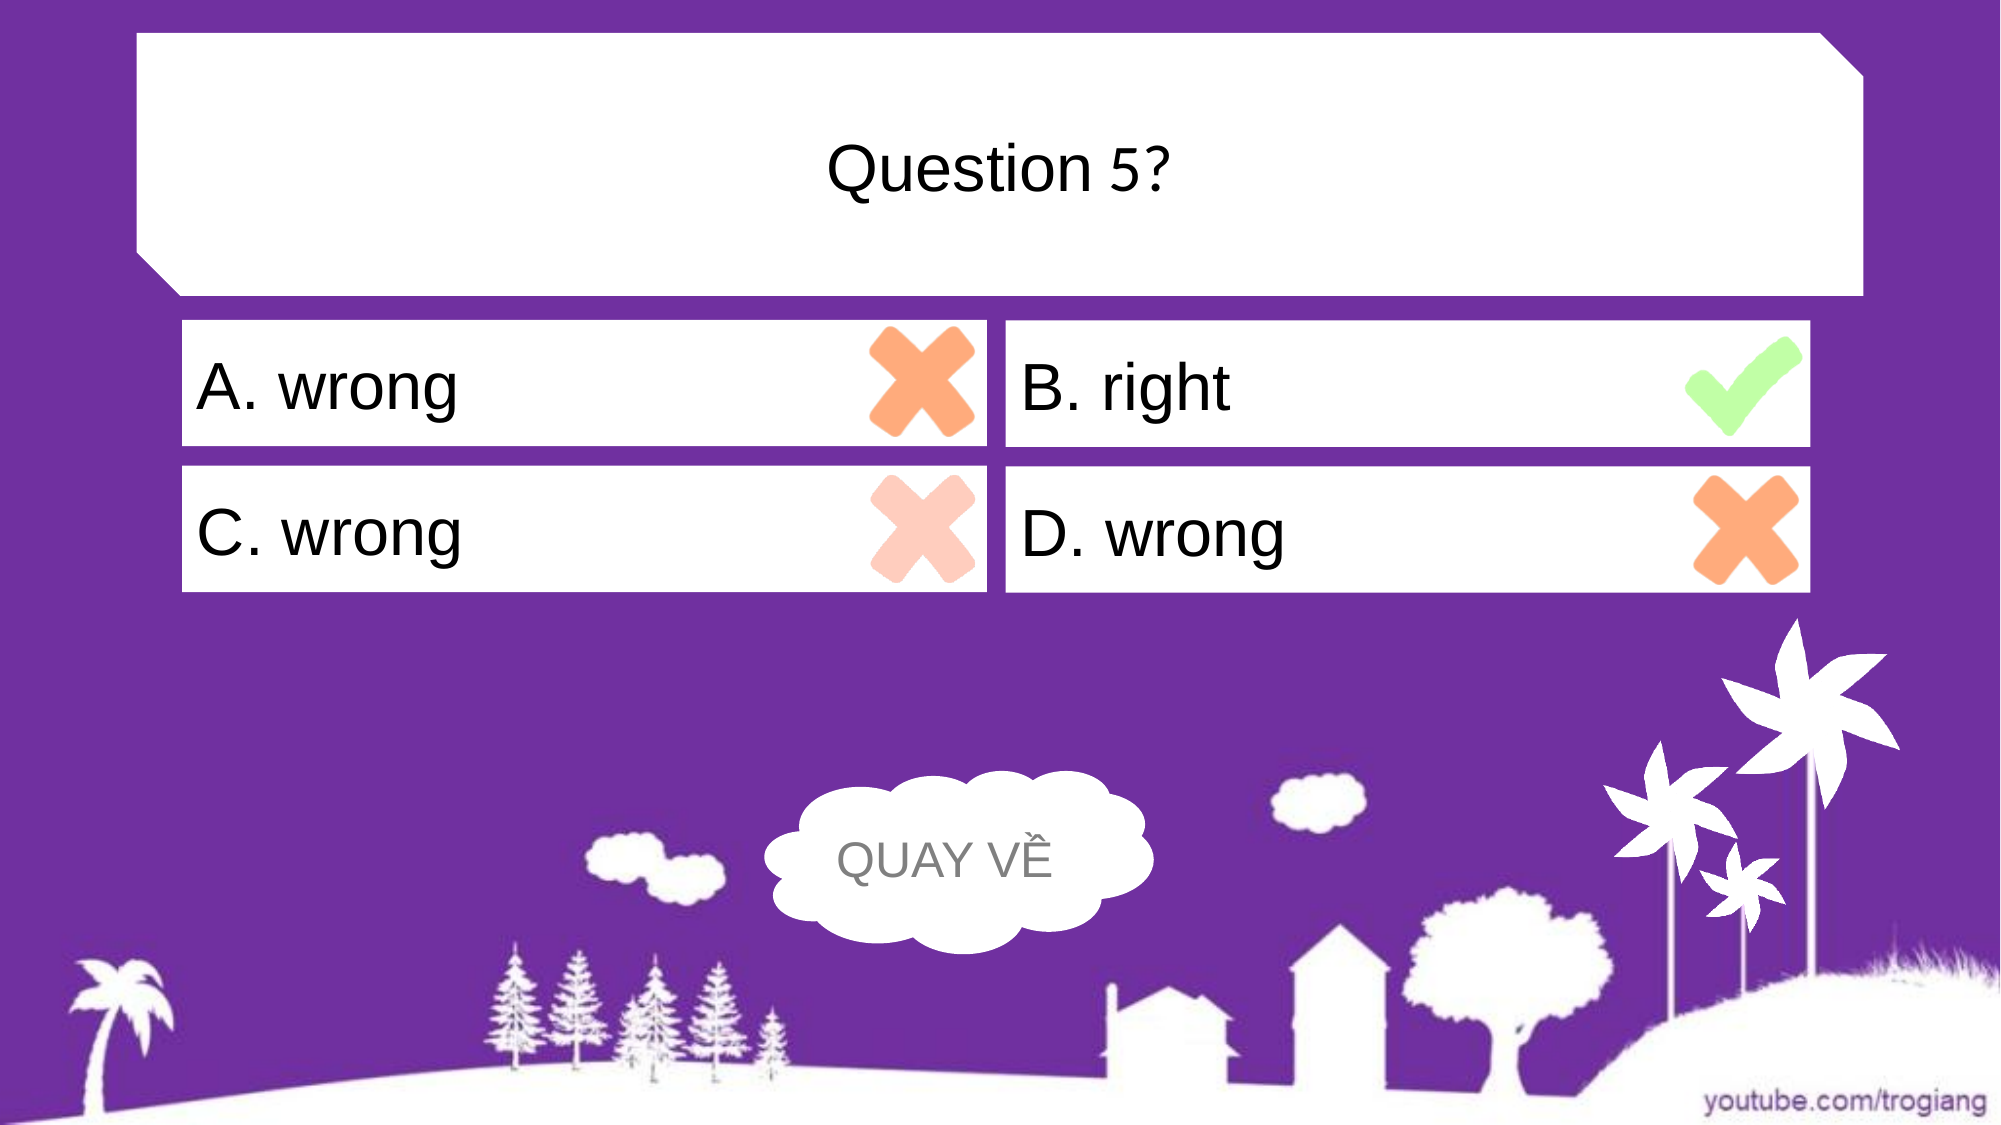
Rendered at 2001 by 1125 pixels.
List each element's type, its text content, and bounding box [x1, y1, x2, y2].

text_box QUAY VỀ [764, 770, 1154, 955]
picture [0, 0, 2001, 1125]
text_box A. wrong [181, 319, 988, 447]
text_box Question 5? [135, 31, 1865, 298]
text_box D. wrong [1005, 465, 1811, 594]
text_box C. wrong [181, 465, 988, 593]
text_box B. right [1005, 319, 1811, 448]
